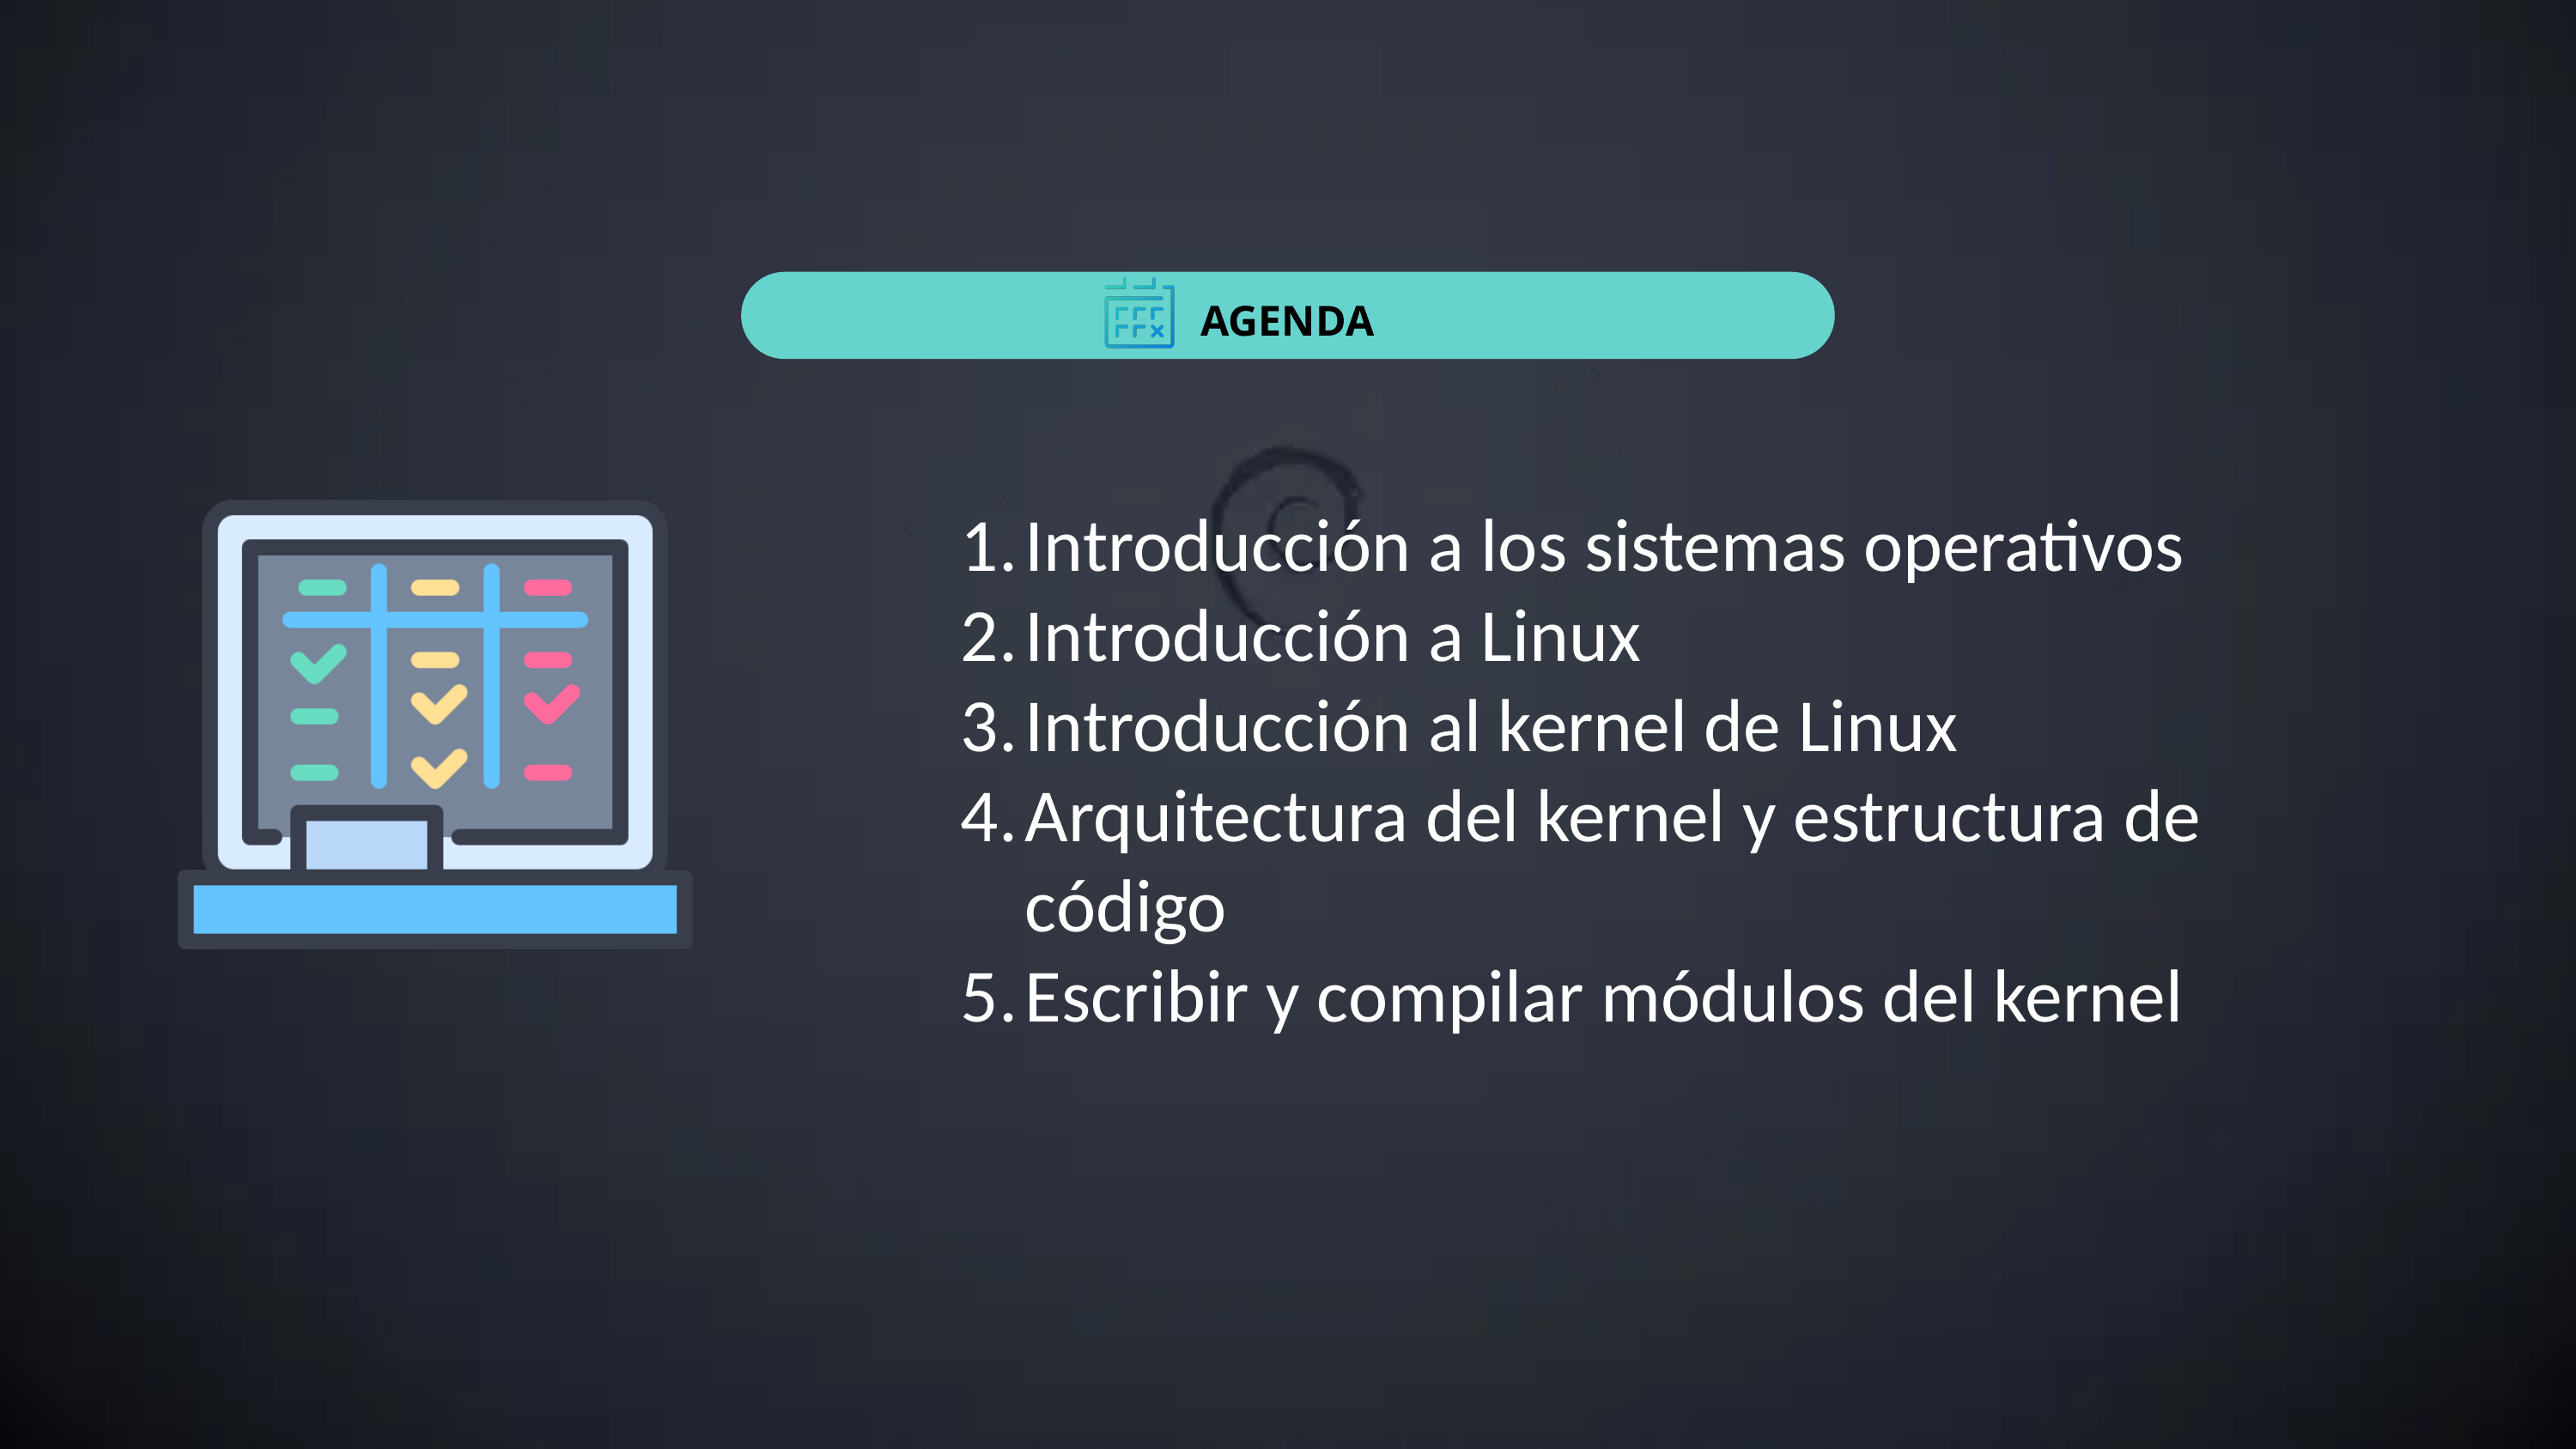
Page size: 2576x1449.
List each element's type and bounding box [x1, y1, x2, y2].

text_box [740, 265, 1835, 360]
picture [0, 0, 2576, 1449]
